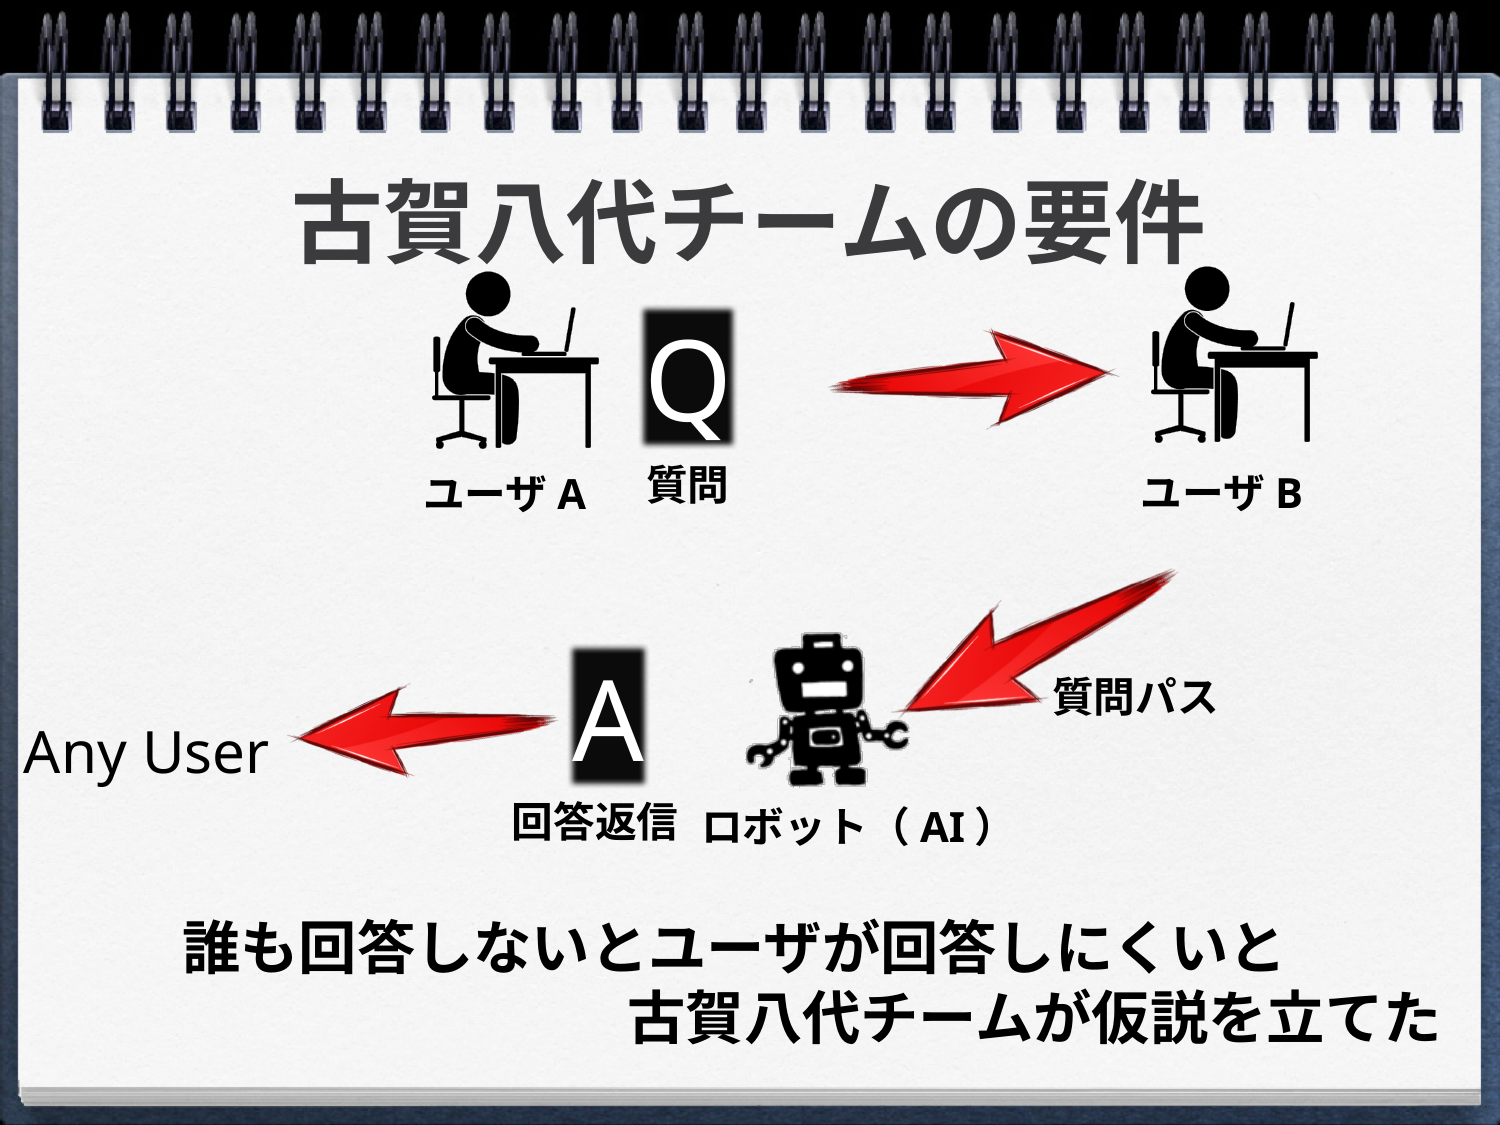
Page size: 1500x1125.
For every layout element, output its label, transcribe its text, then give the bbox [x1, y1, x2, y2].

text_box Any User [17, 708, 276, 792]
text_box 誰も回答しないとユーザが回答しにくいと 古賀八代チームが仮説を立てた [21, 904, 1448, 1058]
text_box Q [647, 312, 729, 441]
text_box AIチームでリモートワークを行ってみてどうか クラウドチームでの仕事に関して [572, 649, 644, 783]
text_box 質問パス [1045, 664, 1226, 727]
title 古賀八代チームの要件 [214, 83, 1284, 282]
text_box ユーザB [1134, 463, 1310, 523]
text_box ロボット（AI） [694, 794, 1023, 858]
text_box 回答返信 [505, 789, 686, 853]
text_box 質問 [639, 452, 737, 515]
text_box アイディアがあまり出てこなかった 手段 マインドマップ 先輩方へのヒアリング アイディアの評価 [644, 309, 732, 444]
text_box A [575, 652, 641, 780]
text_box ユーザA [416, 468, 593, 525]
picture [0, 0, 1500, 1125]
